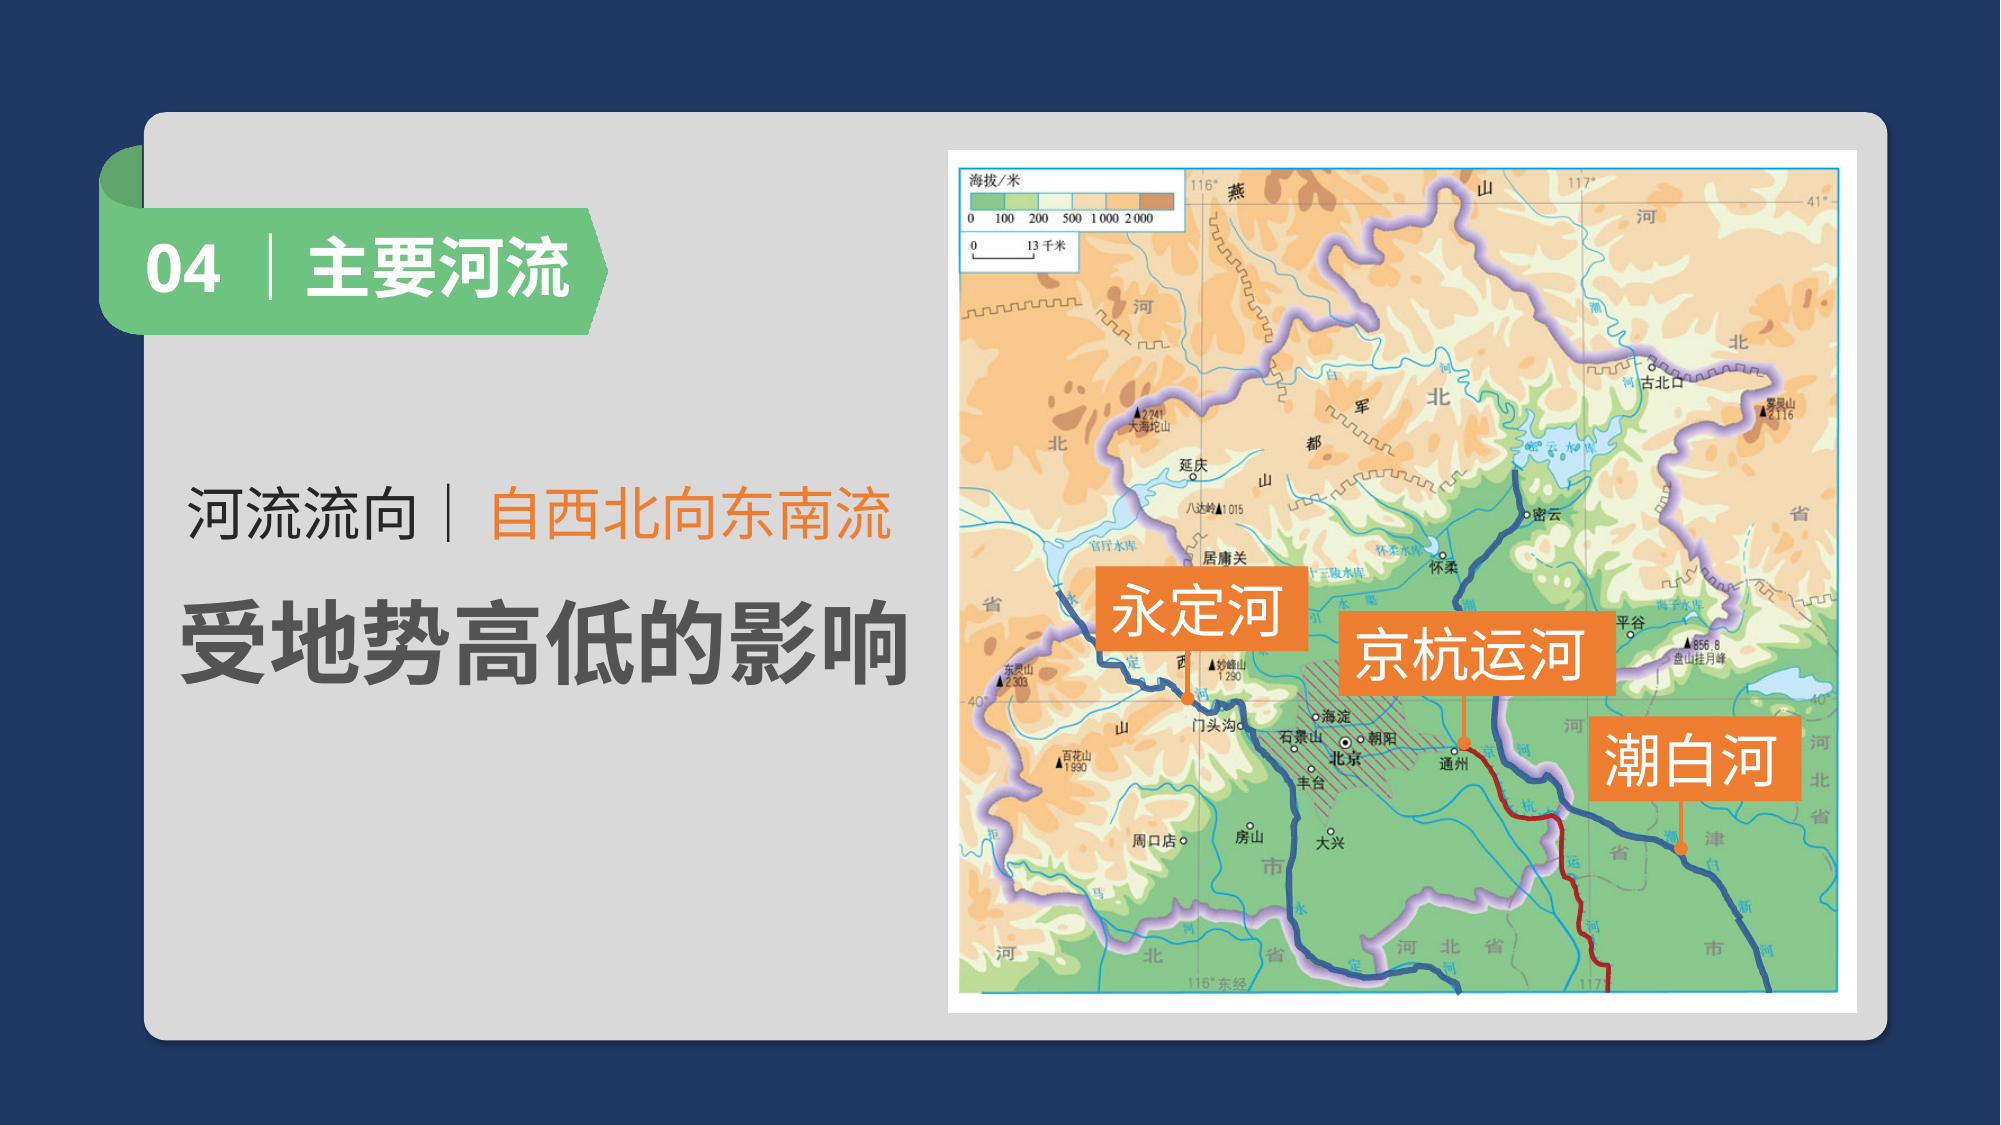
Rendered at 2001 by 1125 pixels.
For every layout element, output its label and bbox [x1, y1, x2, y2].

text_box [1455, 469, 1769, 716]
text_box [1455, 744, 1769, 994]
text_box [1338, 611, 1617, 744]
picture [948, 150, 1857, 1013]
text_box [99, 112, 1888, 1041]
text_box [1588, 716, 1802, 849]
text_box [1095, 566, 1309, 699]
